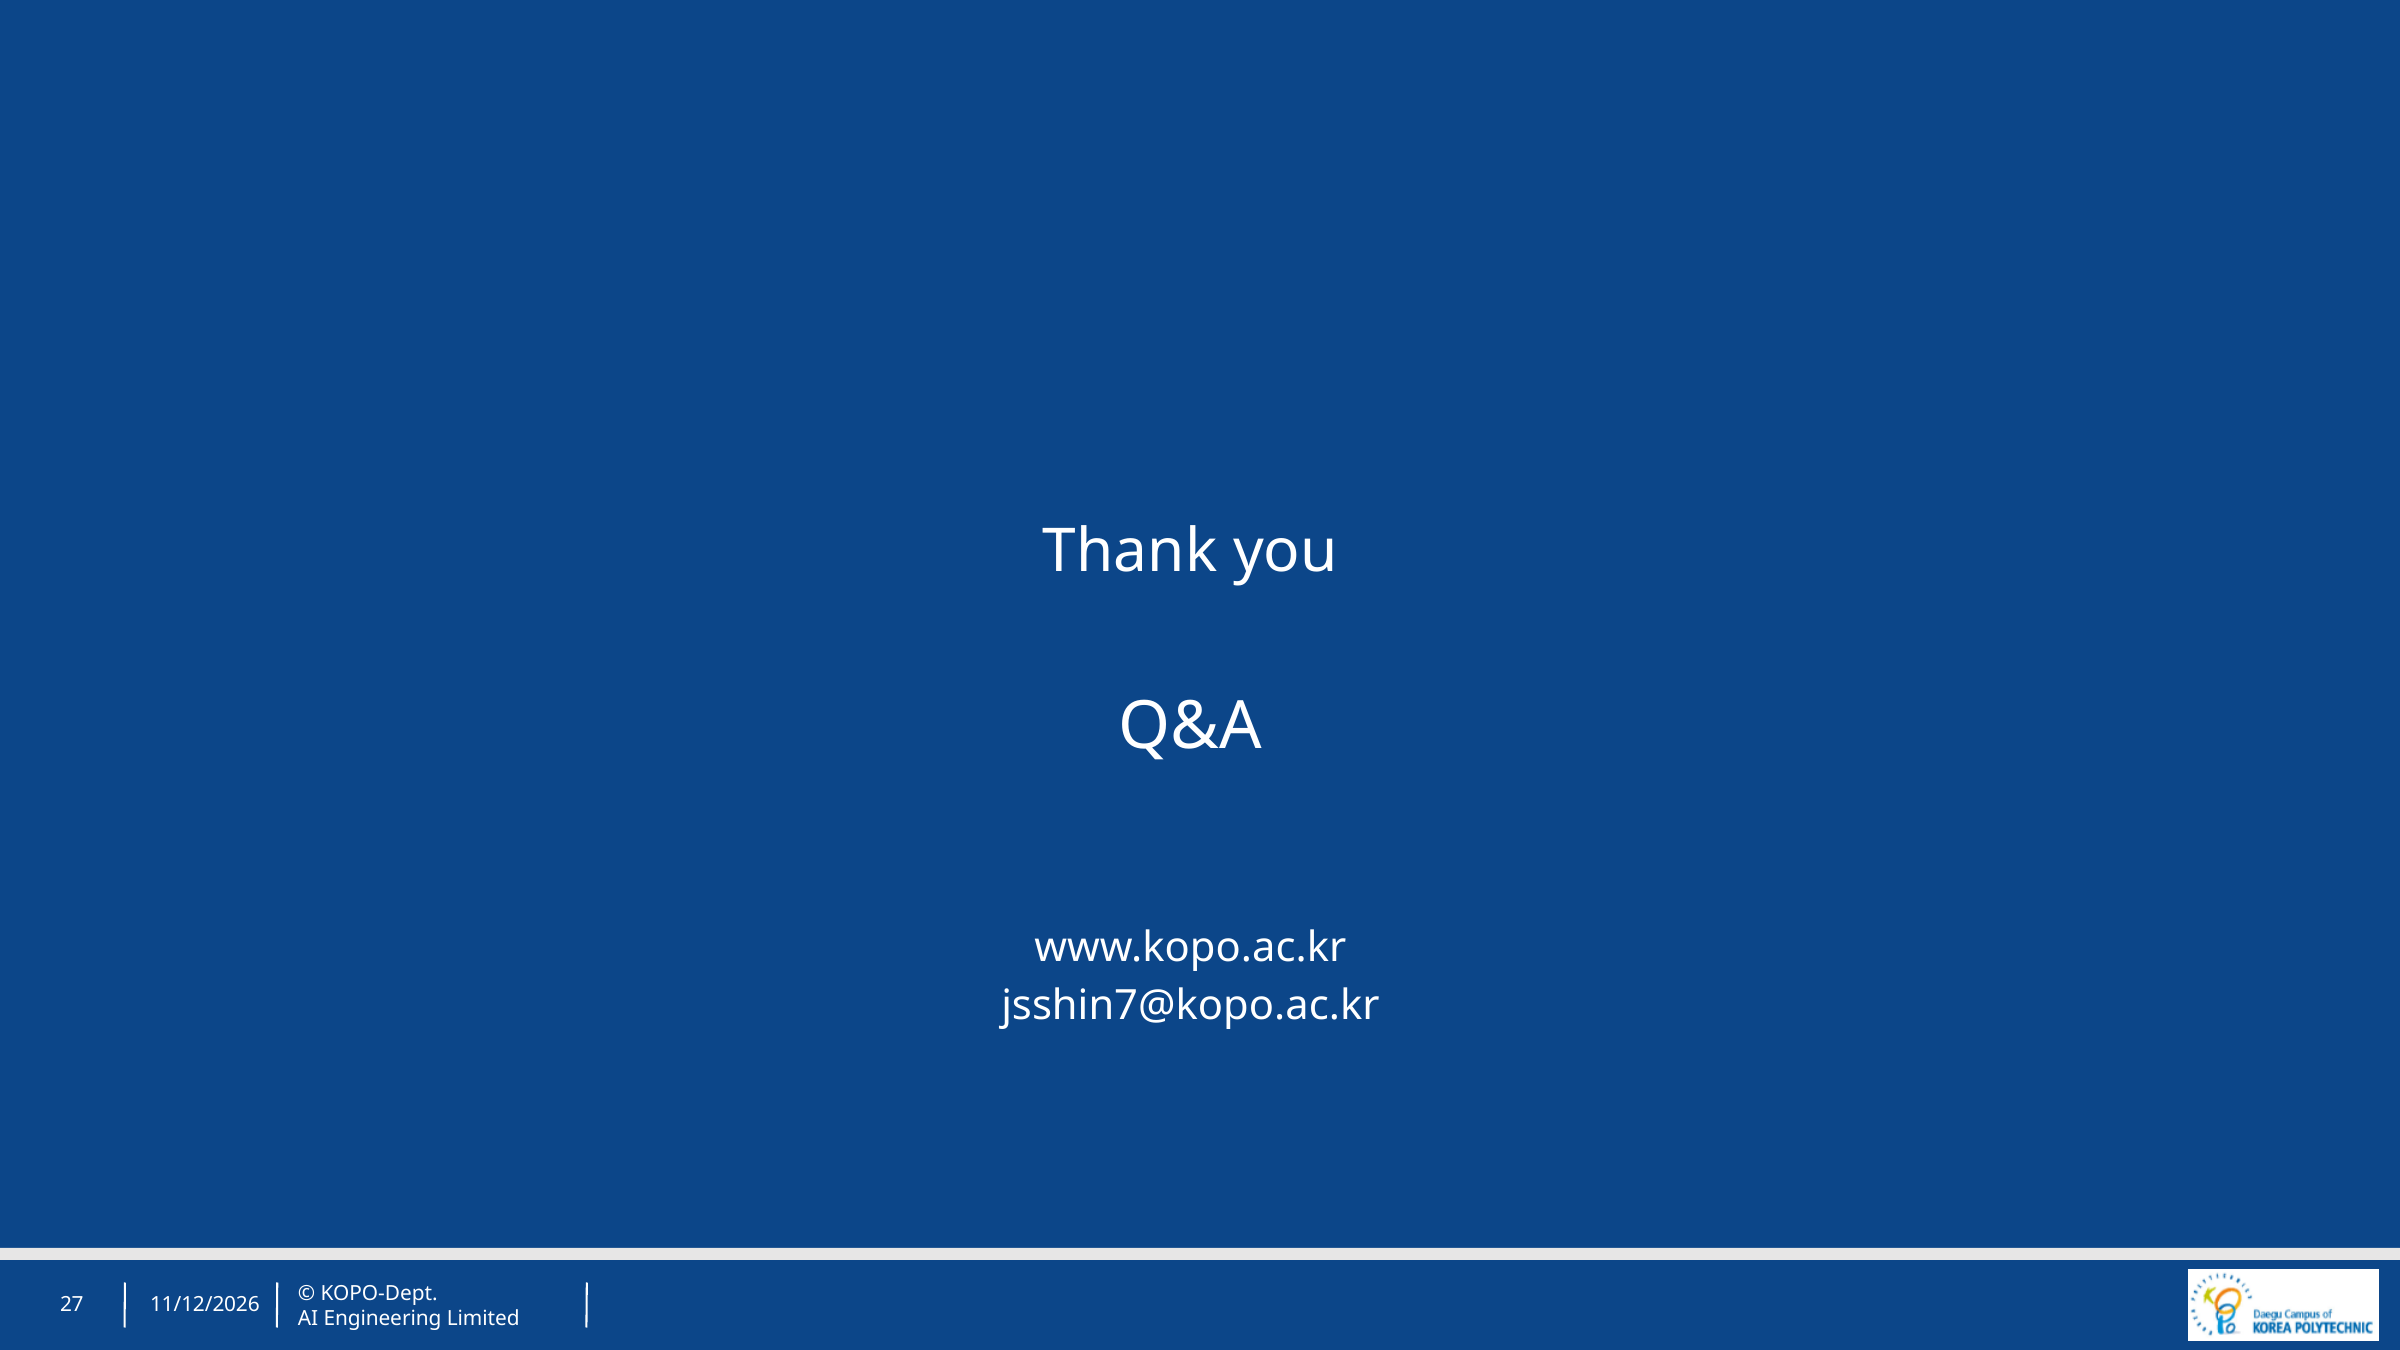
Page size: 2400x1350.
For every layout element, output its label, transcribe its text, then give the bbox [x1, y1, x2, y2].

picture [2188, 1269, 2379, 1341]
list www.kopo.ac.kr jsshin7@kopo.ac.kr [892, 919, 1488, 1038]
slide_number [150, 1282, 270, 1328]
list Thank you Q&A [513, 511, 1868, 822]
slide_number 27 [60, 1282, 120, 1328]
